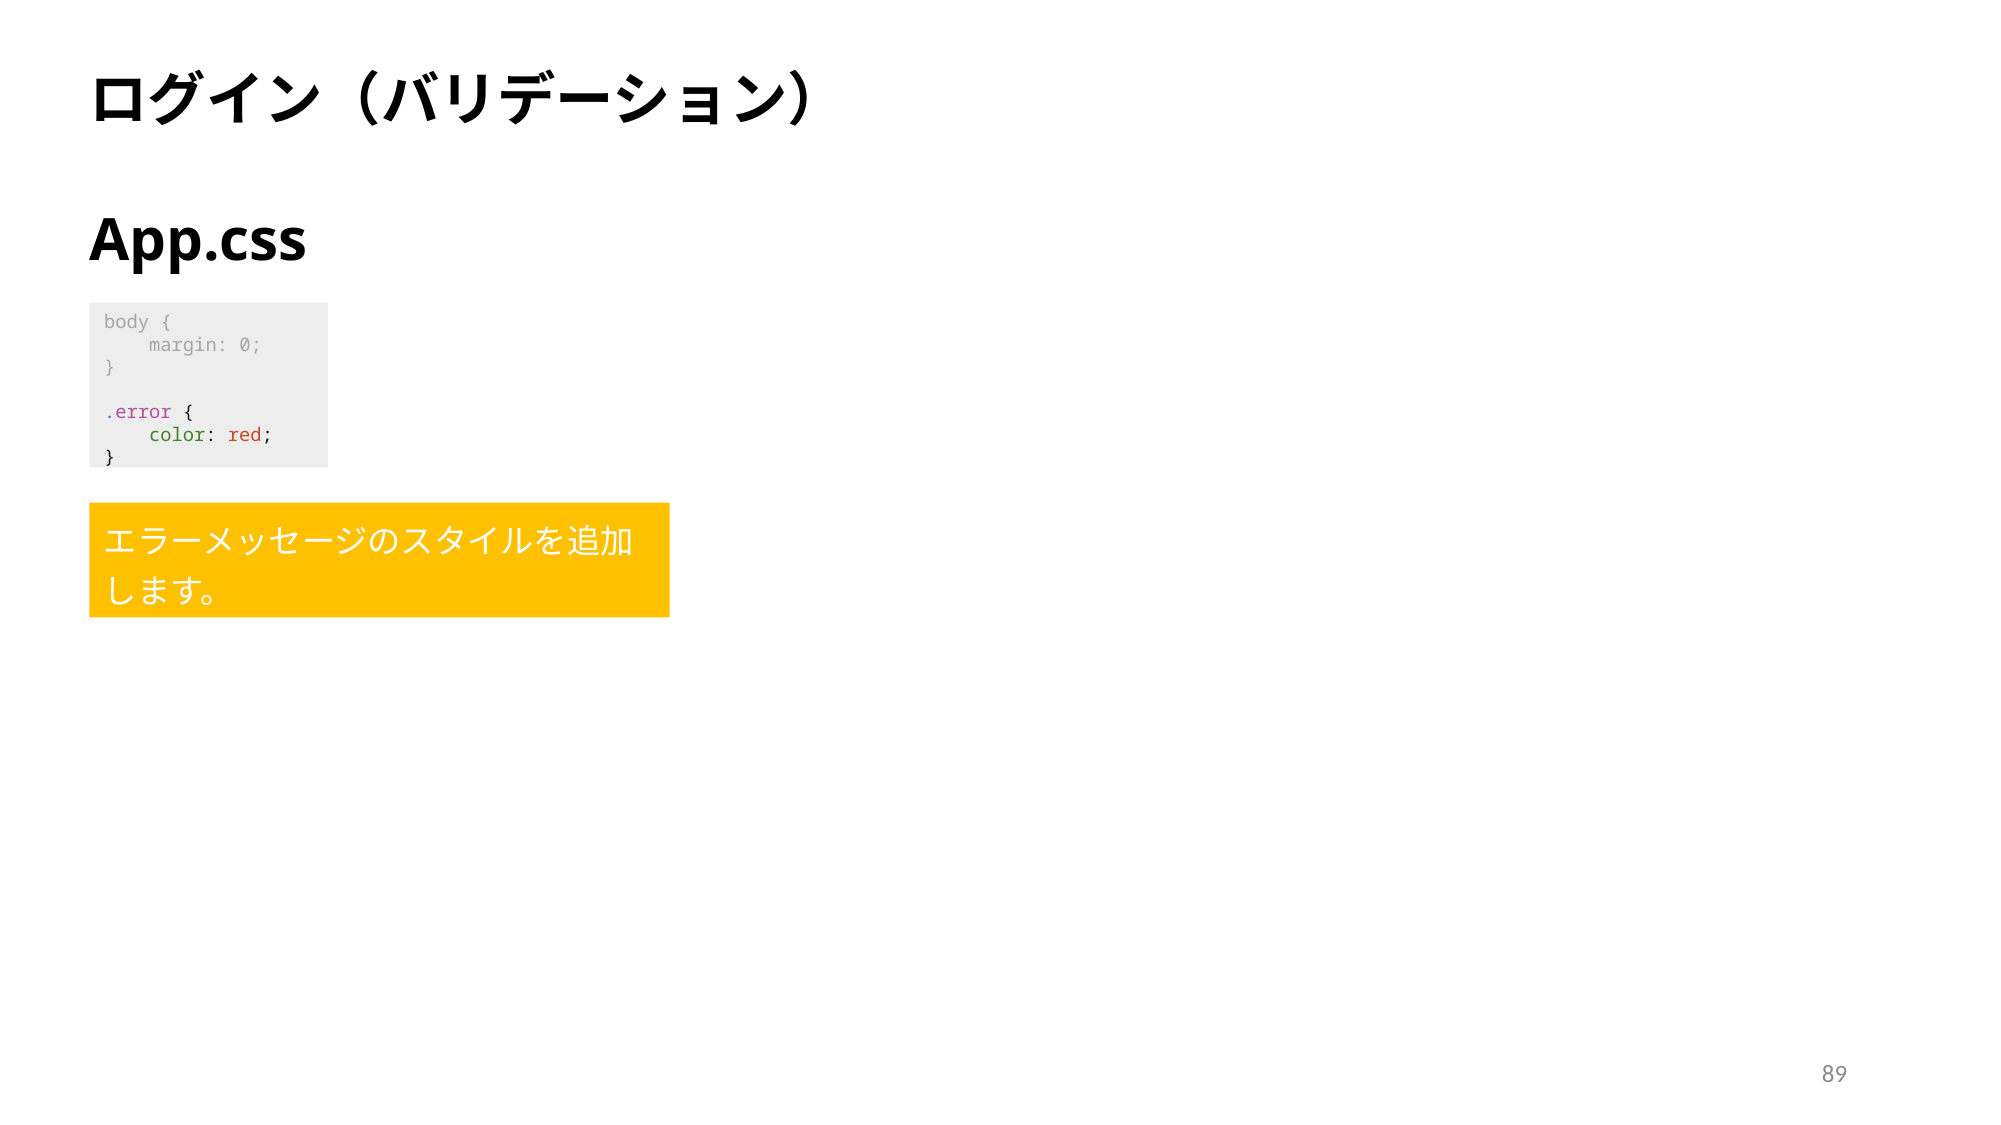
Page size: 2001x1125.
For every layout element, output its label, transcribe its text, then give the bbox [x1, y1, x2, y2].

text_box ログイン（バリデーション） App.css [74, 54, 1454, 280]
slide_number 89 [1412, 1042, 1863, 1103]
text_box body { margin: 0; } .error { color: red; } [89, 302, 328, 468]
text_box エラーメッセージのスタイルを追加します。 [89, 502, 670, 618]
